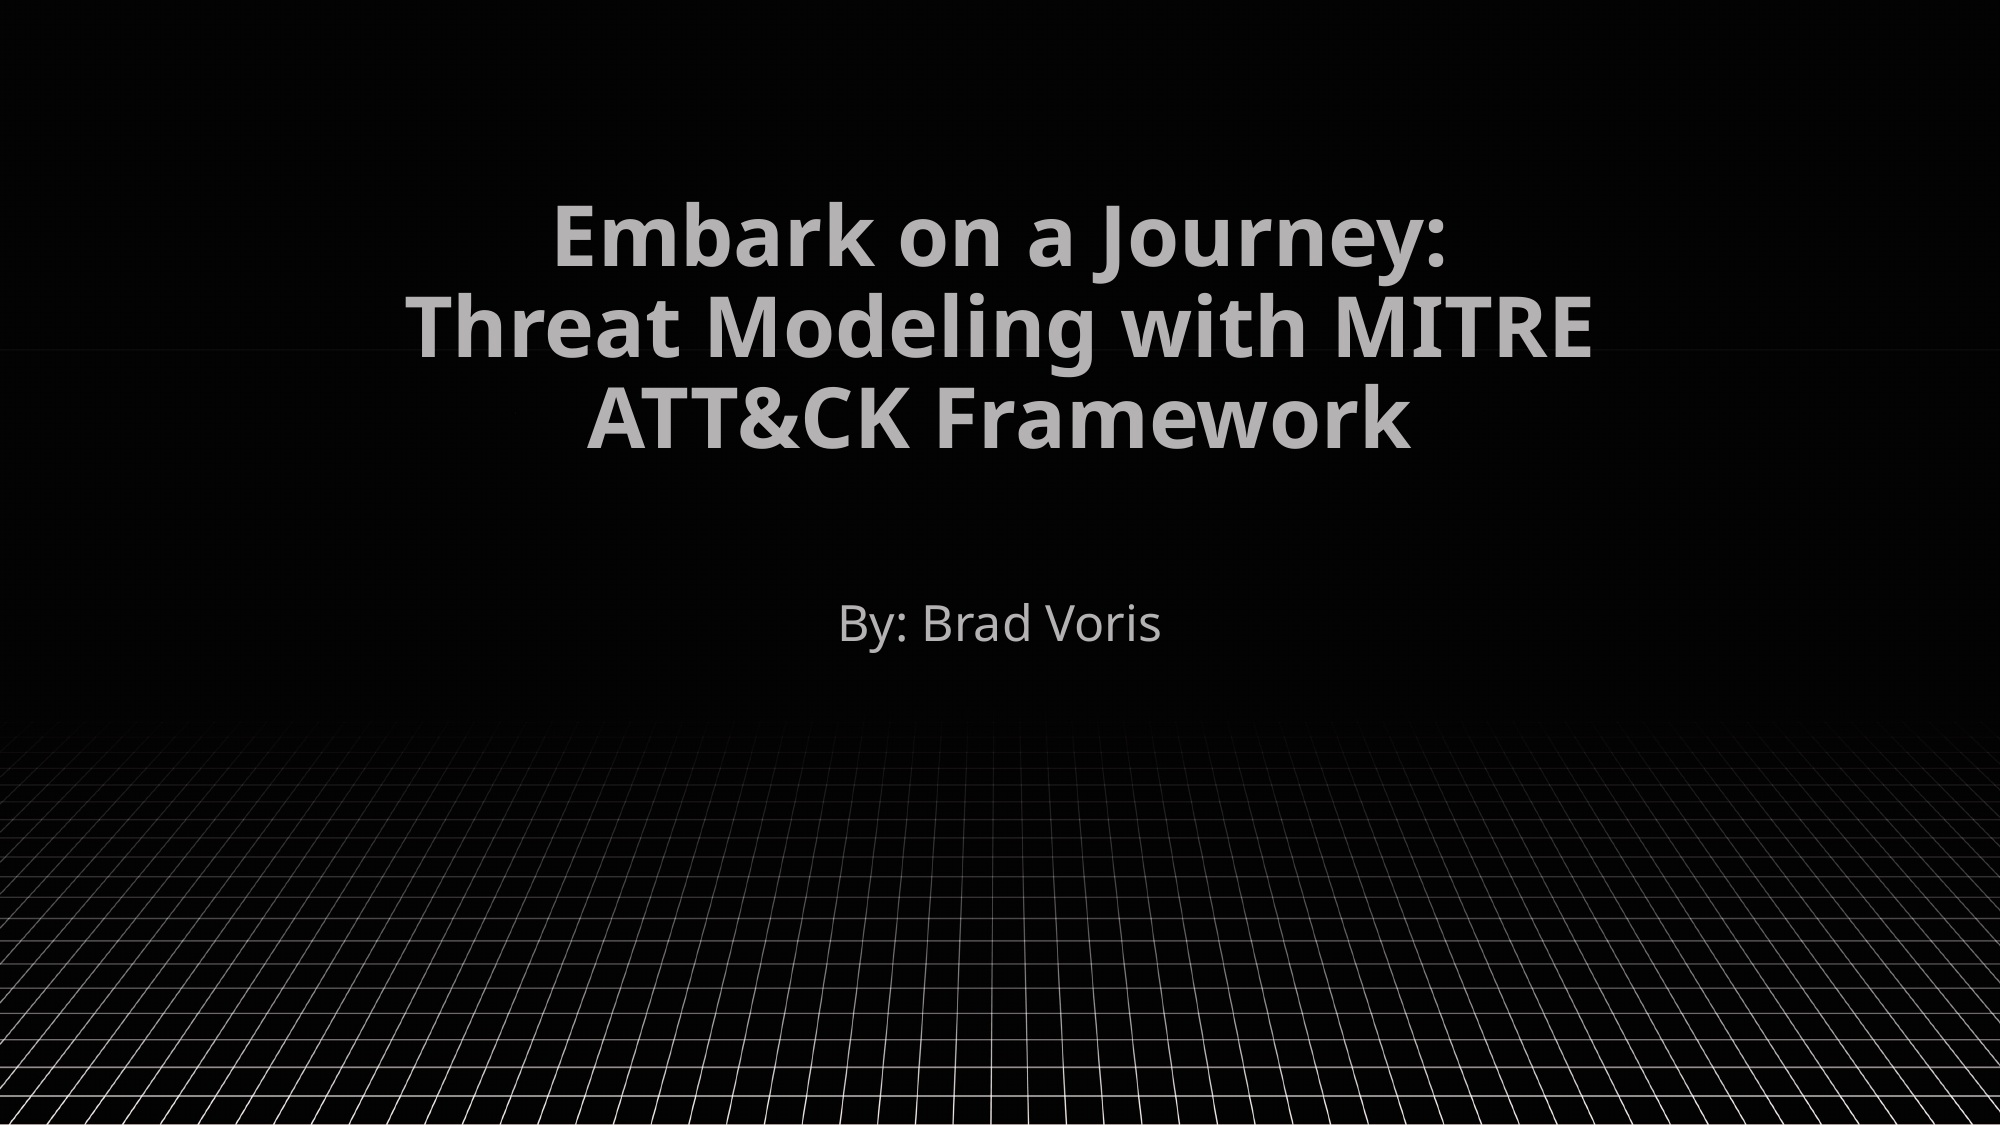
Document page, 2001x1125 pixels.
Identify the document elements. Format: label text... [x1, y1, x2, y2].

subtitle By: Brad Voris [249, 590, 1750, 863]
title Embark on a Journey: Threat Modeling with MITRE ATT&CK Framework [249, 184, 1750, 576]
picture [0, 0, 2000, 1125]
